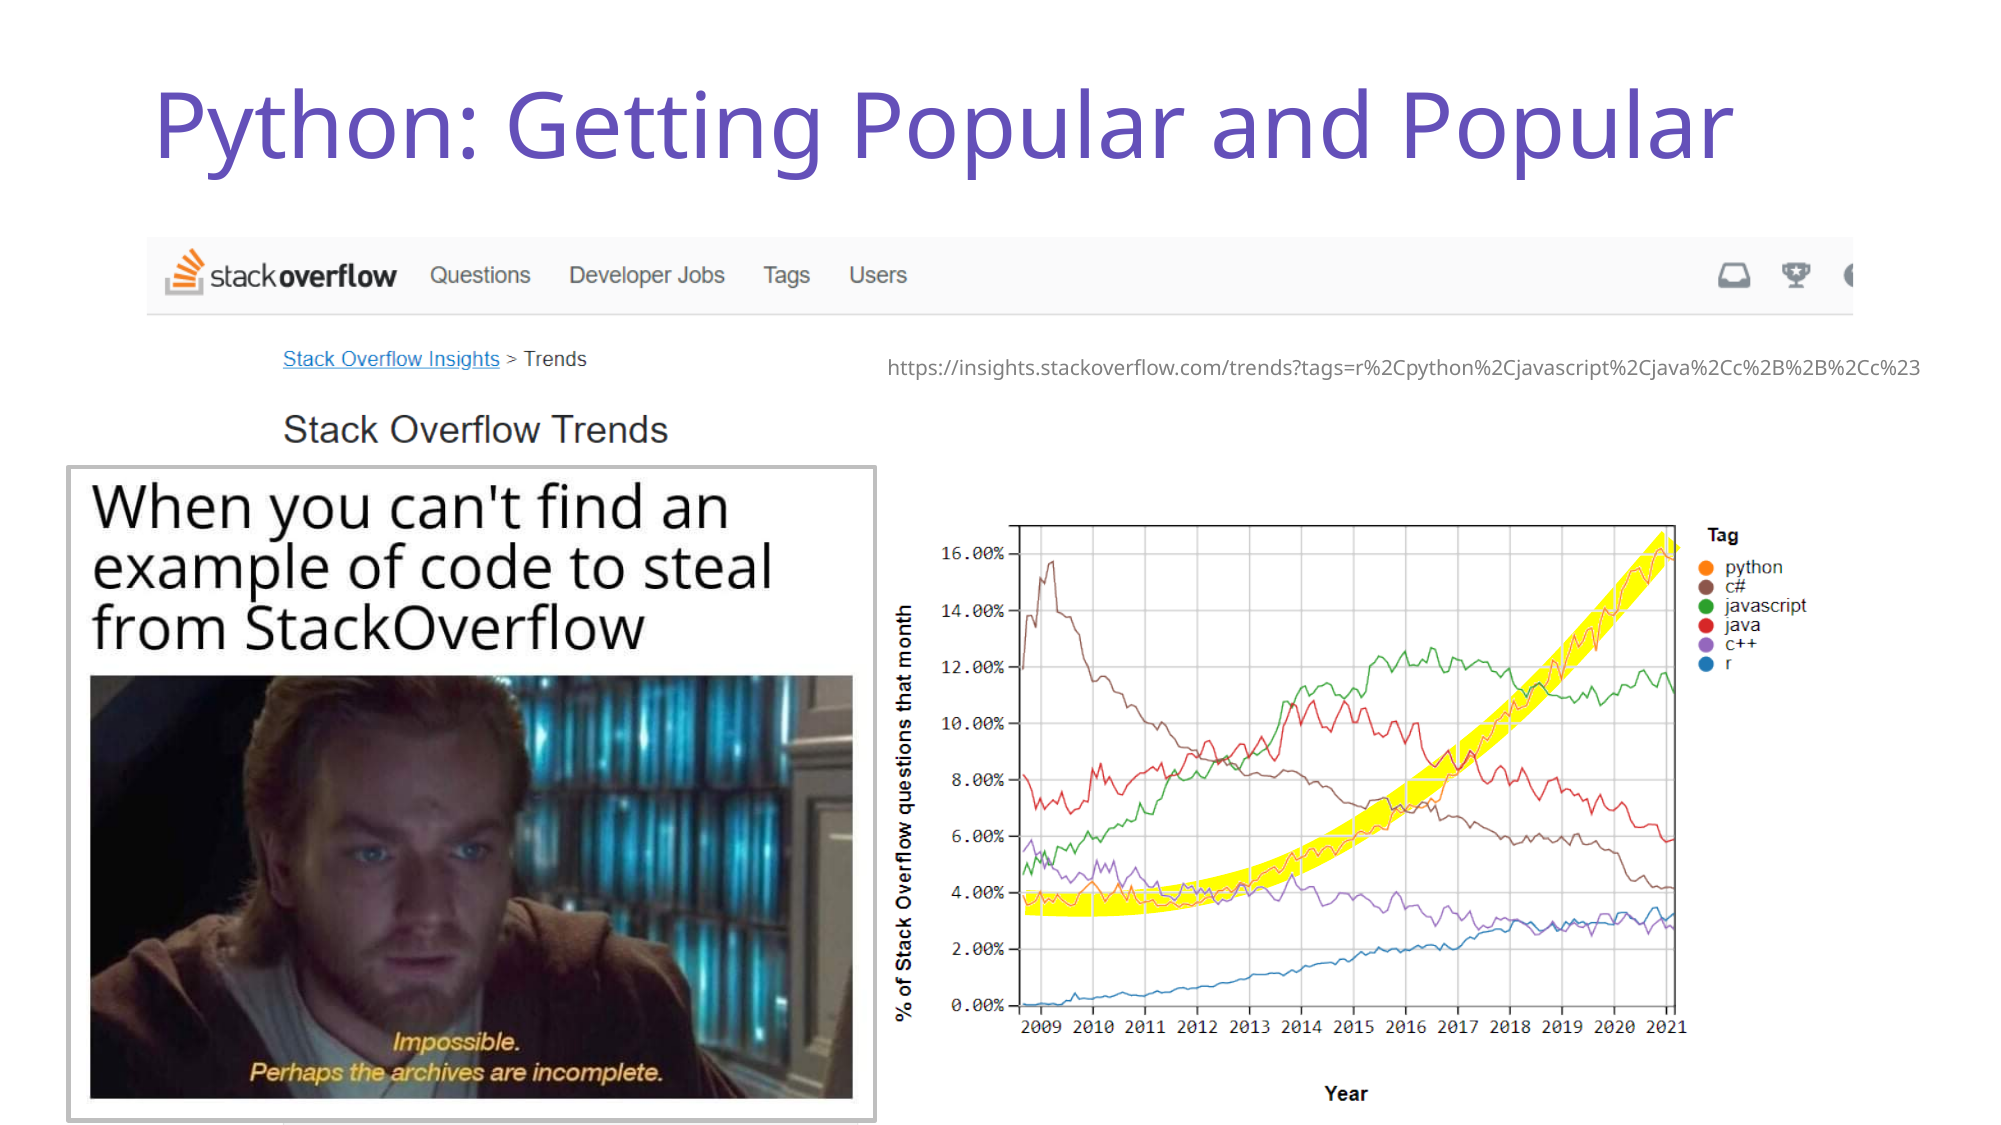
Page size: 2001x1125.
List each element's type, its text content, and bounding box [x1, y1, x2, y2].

title Python: Getting Popular and Popular [137, 59, 1863, 199]
picture [70, 236, 1854, 1125]
text_box https://insights.stackoverflow.com/trends?tags=r%2Cpython%2Cjavascript%2Cjava%2Cc%2B%2B%2Cc%23 [1854, 347, 2000, 388]
